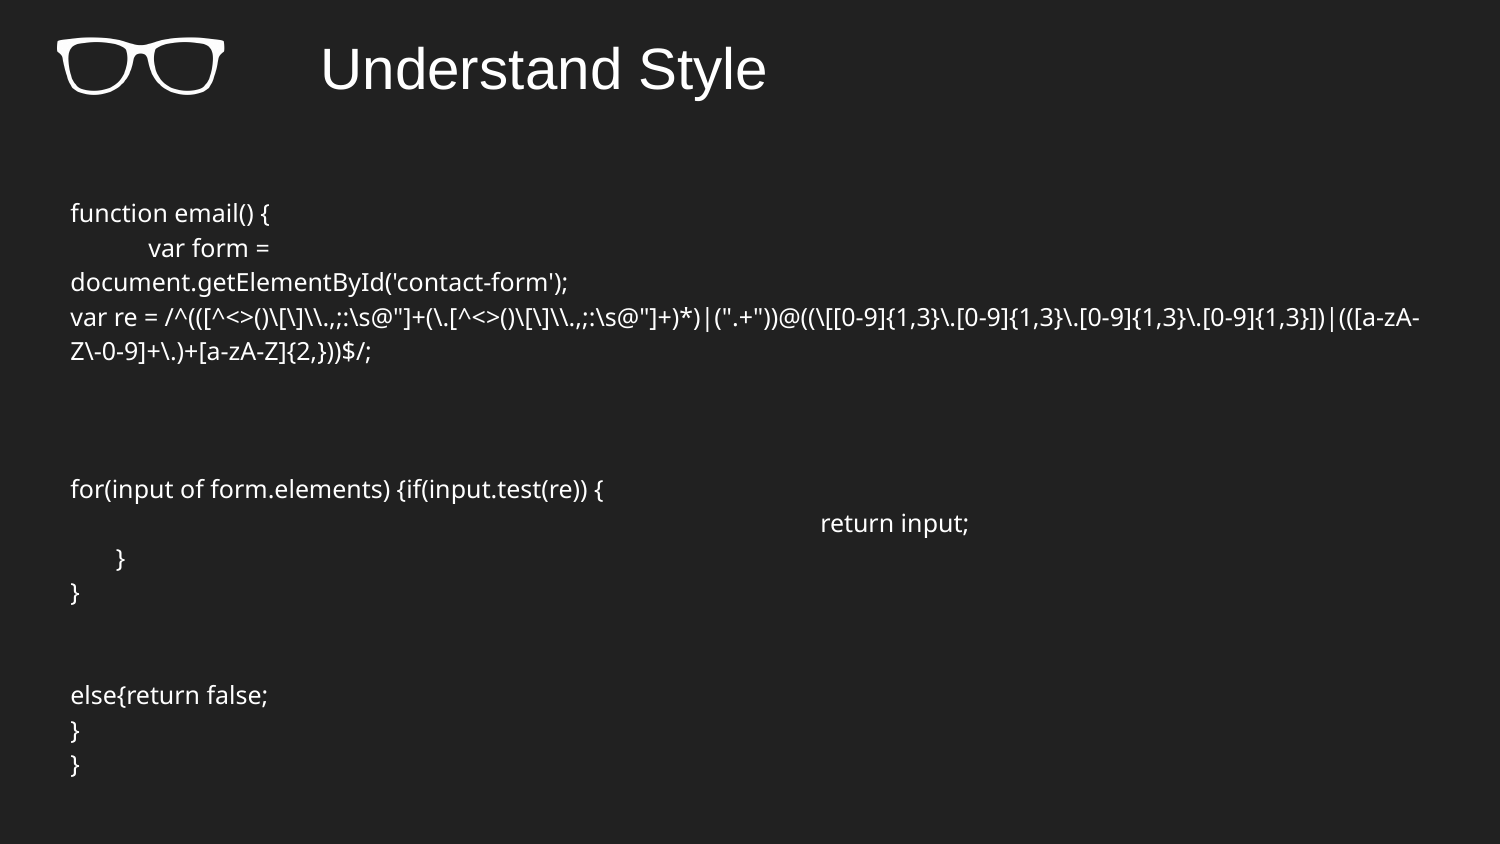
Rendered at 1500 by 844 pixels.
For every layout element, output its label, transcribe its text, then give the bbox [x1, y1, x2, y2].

title Understand Style [305, 16, 1442, 110]
picture [32, 31, 249, 111]
title function email() { var form = document.getElementById('contact-form'); var re = /^(([^<>()\[\]\\.,;:\s@"]+(\.[^<>()\[\]\\.,;:\s@"]+)*)|(".+"))@((\[[0-9]{1,3}\.[0-9]{1,3}\.[0-9]{1,3}\.[0-9]{1,3}])|(([a-zA-Z\-0-9]+\.)+[a-zA-Z]{2,}))$/; for(input of form.elements) {if(input.test(re)) { return input; } } else{return false; } } [55, 178, 1445, 558]
